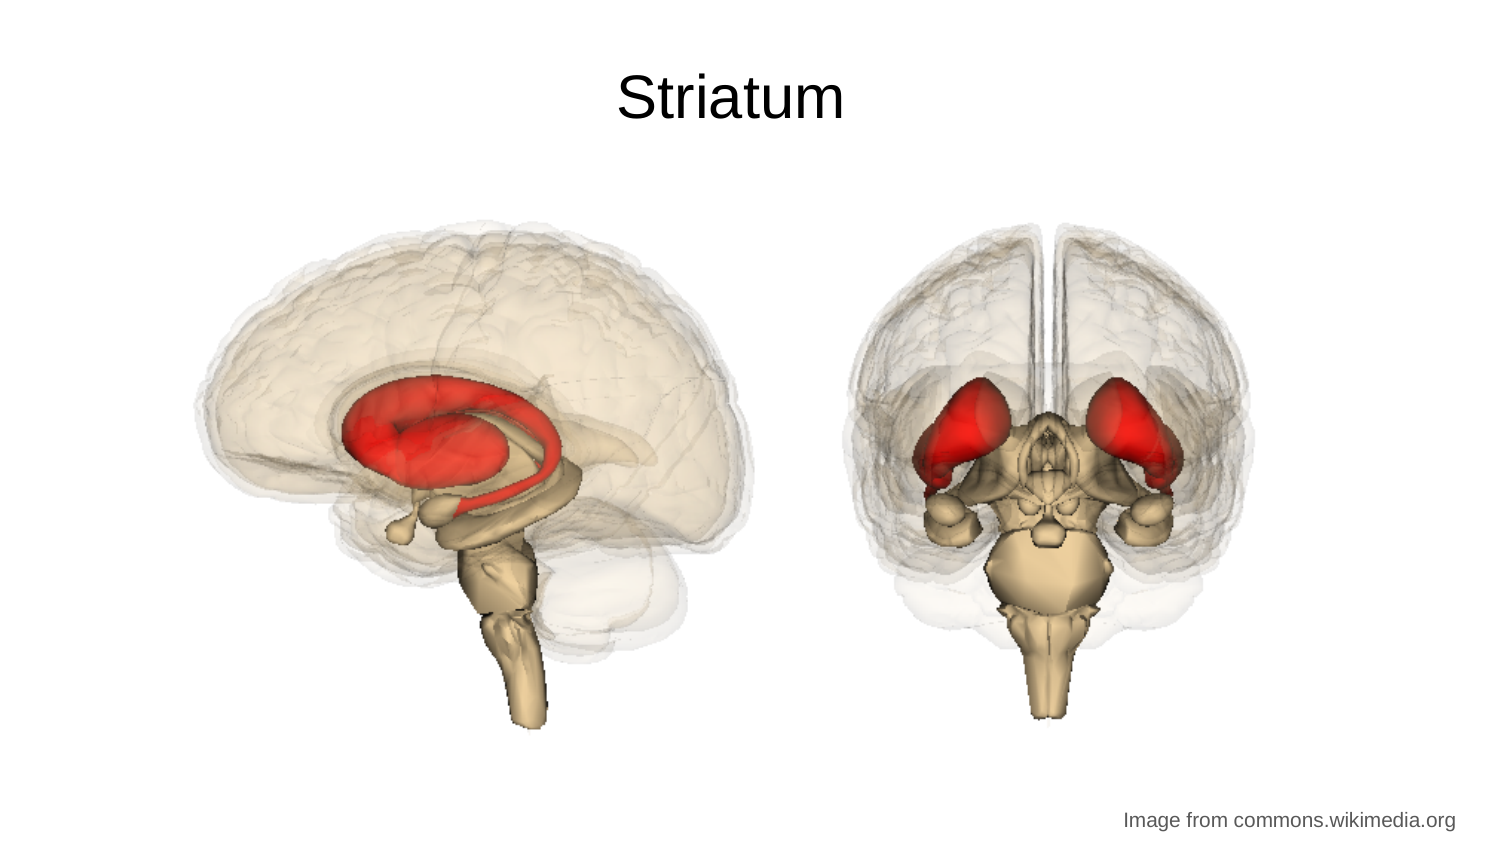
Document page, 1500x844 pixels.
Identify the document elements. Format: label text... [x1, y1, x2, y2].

text_box Image from commons.wikimedia.org [1108, 794, 1500, 844]
picture [136, 125, 1326, 802]
title Striatum [319, 41, 1143, 123]
